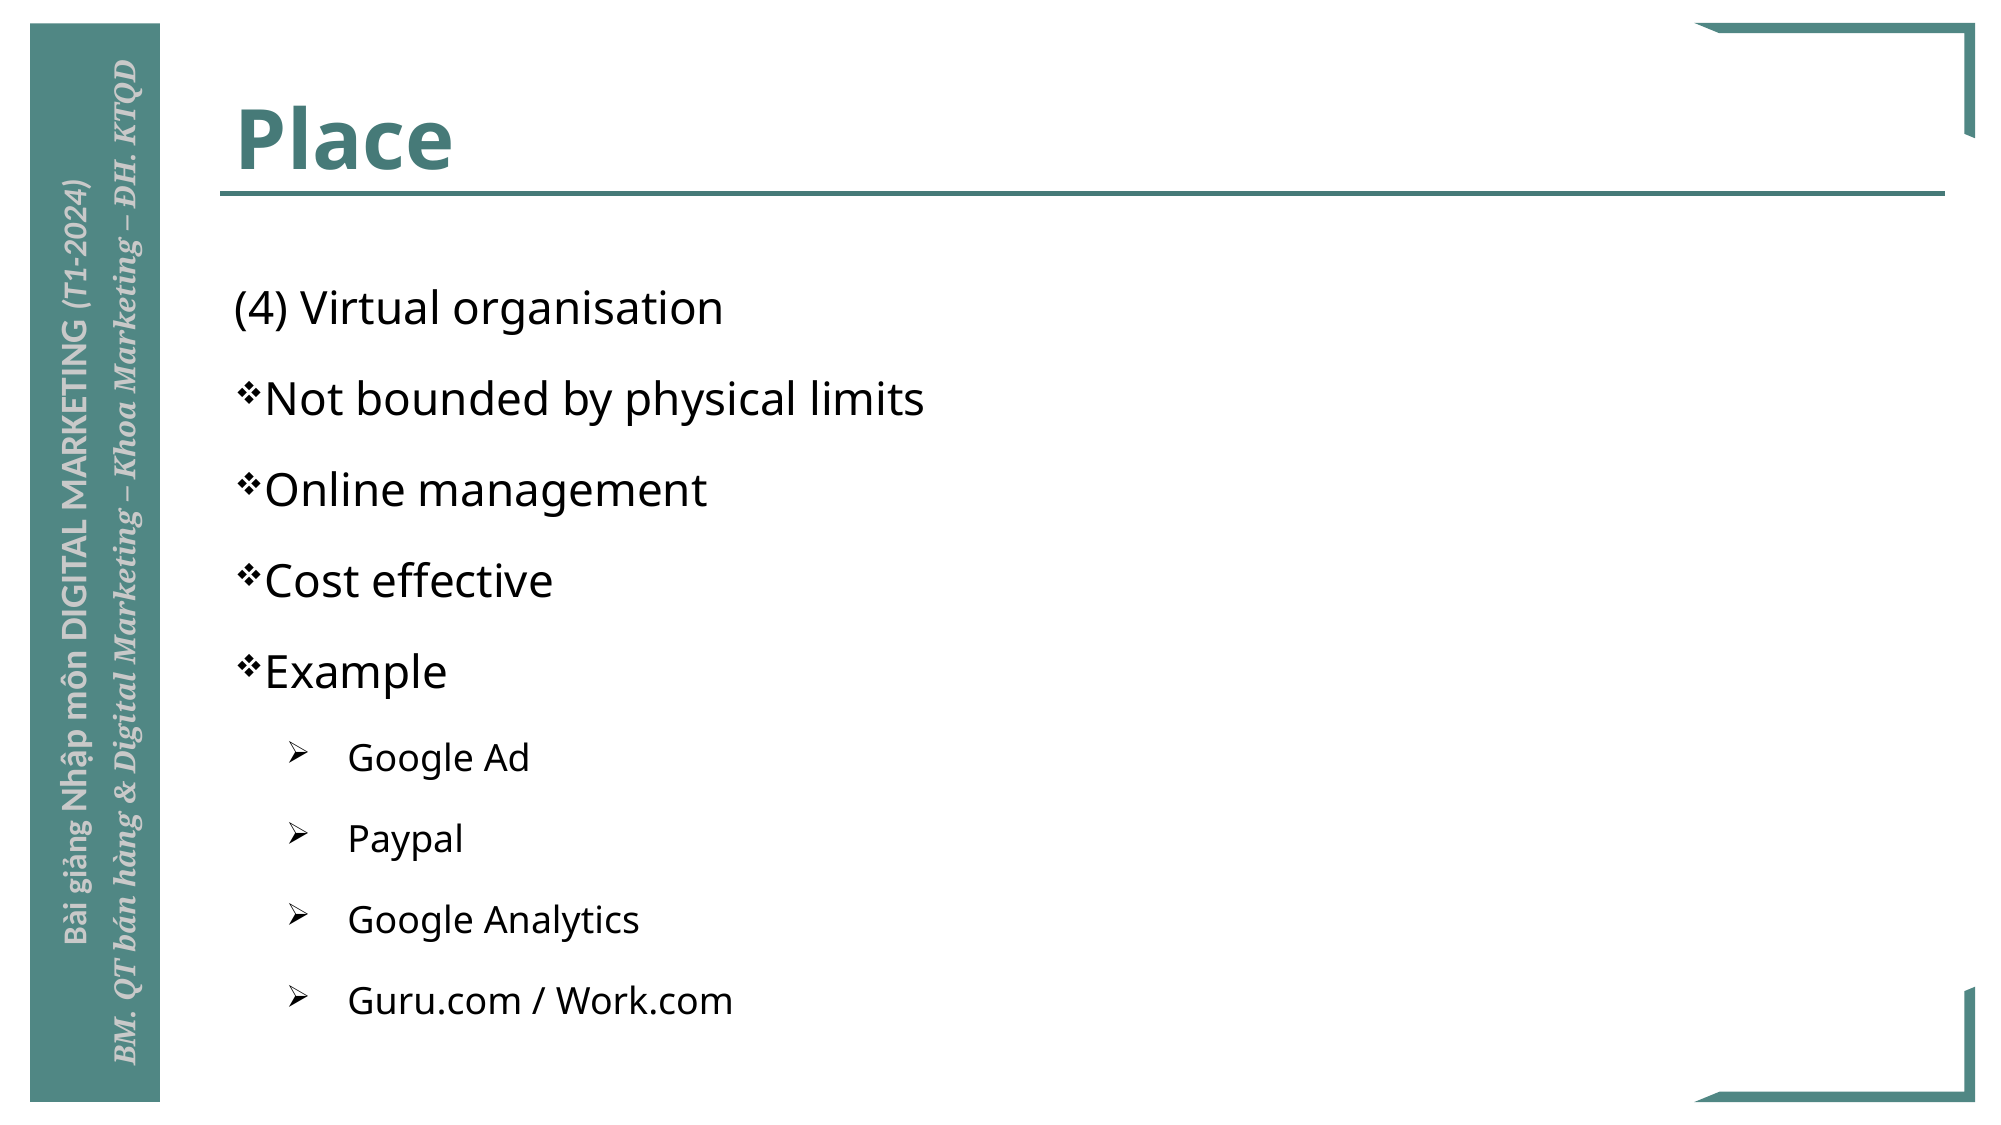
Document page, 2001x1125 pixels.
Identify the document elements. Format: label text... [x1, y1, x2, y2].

title Place [220, 55, 1946, 229]
list (4) Virtual organisation Not bounded by physical limits Online management Cost effective Example Google Ad Paypal Google Analytics Guru.com / Work.com [220, 260, 1946, 1070]
